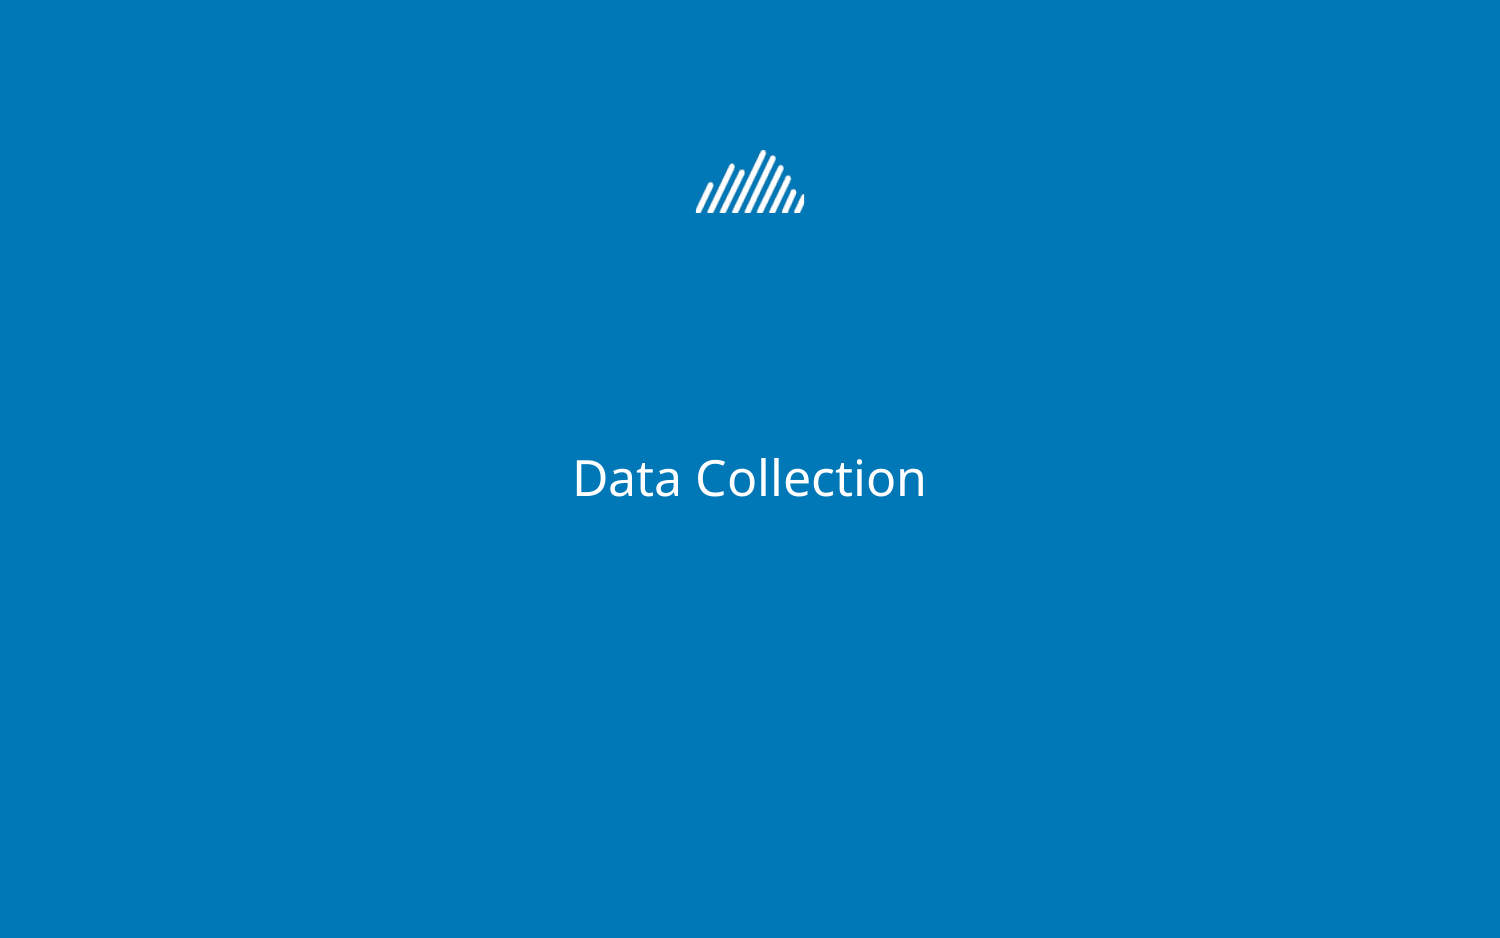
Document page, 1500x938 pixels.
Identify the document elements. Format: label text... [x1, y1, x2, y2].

title Data Collection [172, 233, 1328, 704]
